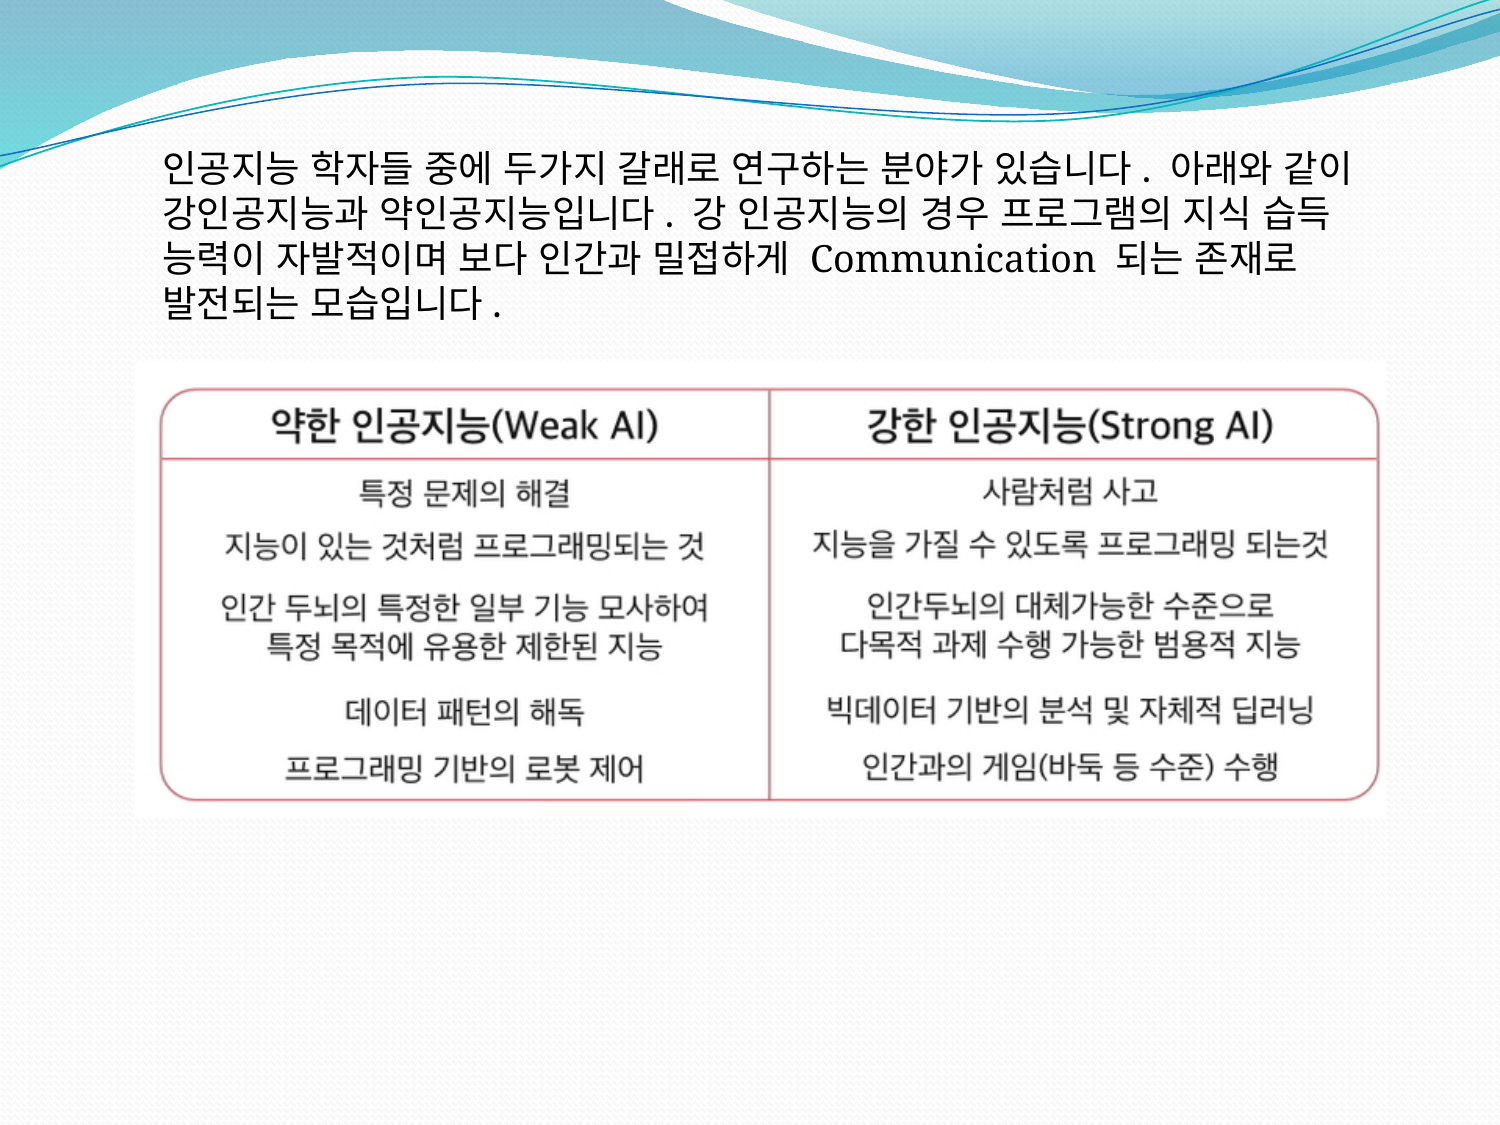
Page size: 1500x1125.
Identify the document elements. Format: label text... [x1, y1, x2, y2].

text_box 인공지능 학자들 중에 두가지 갈래로 연구하는 분야가 있습니다. 아래와 같이 강인공지능과 약인공지능입니다. 강 인공지능의 경우 프로그램의 지식 습득 능력이 자발적이며 보다 인간과 밀접하게 Communication 되는 존재로 발전되는 모습입니다. [147, 137, 1376, 332]
picture [135, 361, 1386, 819]
